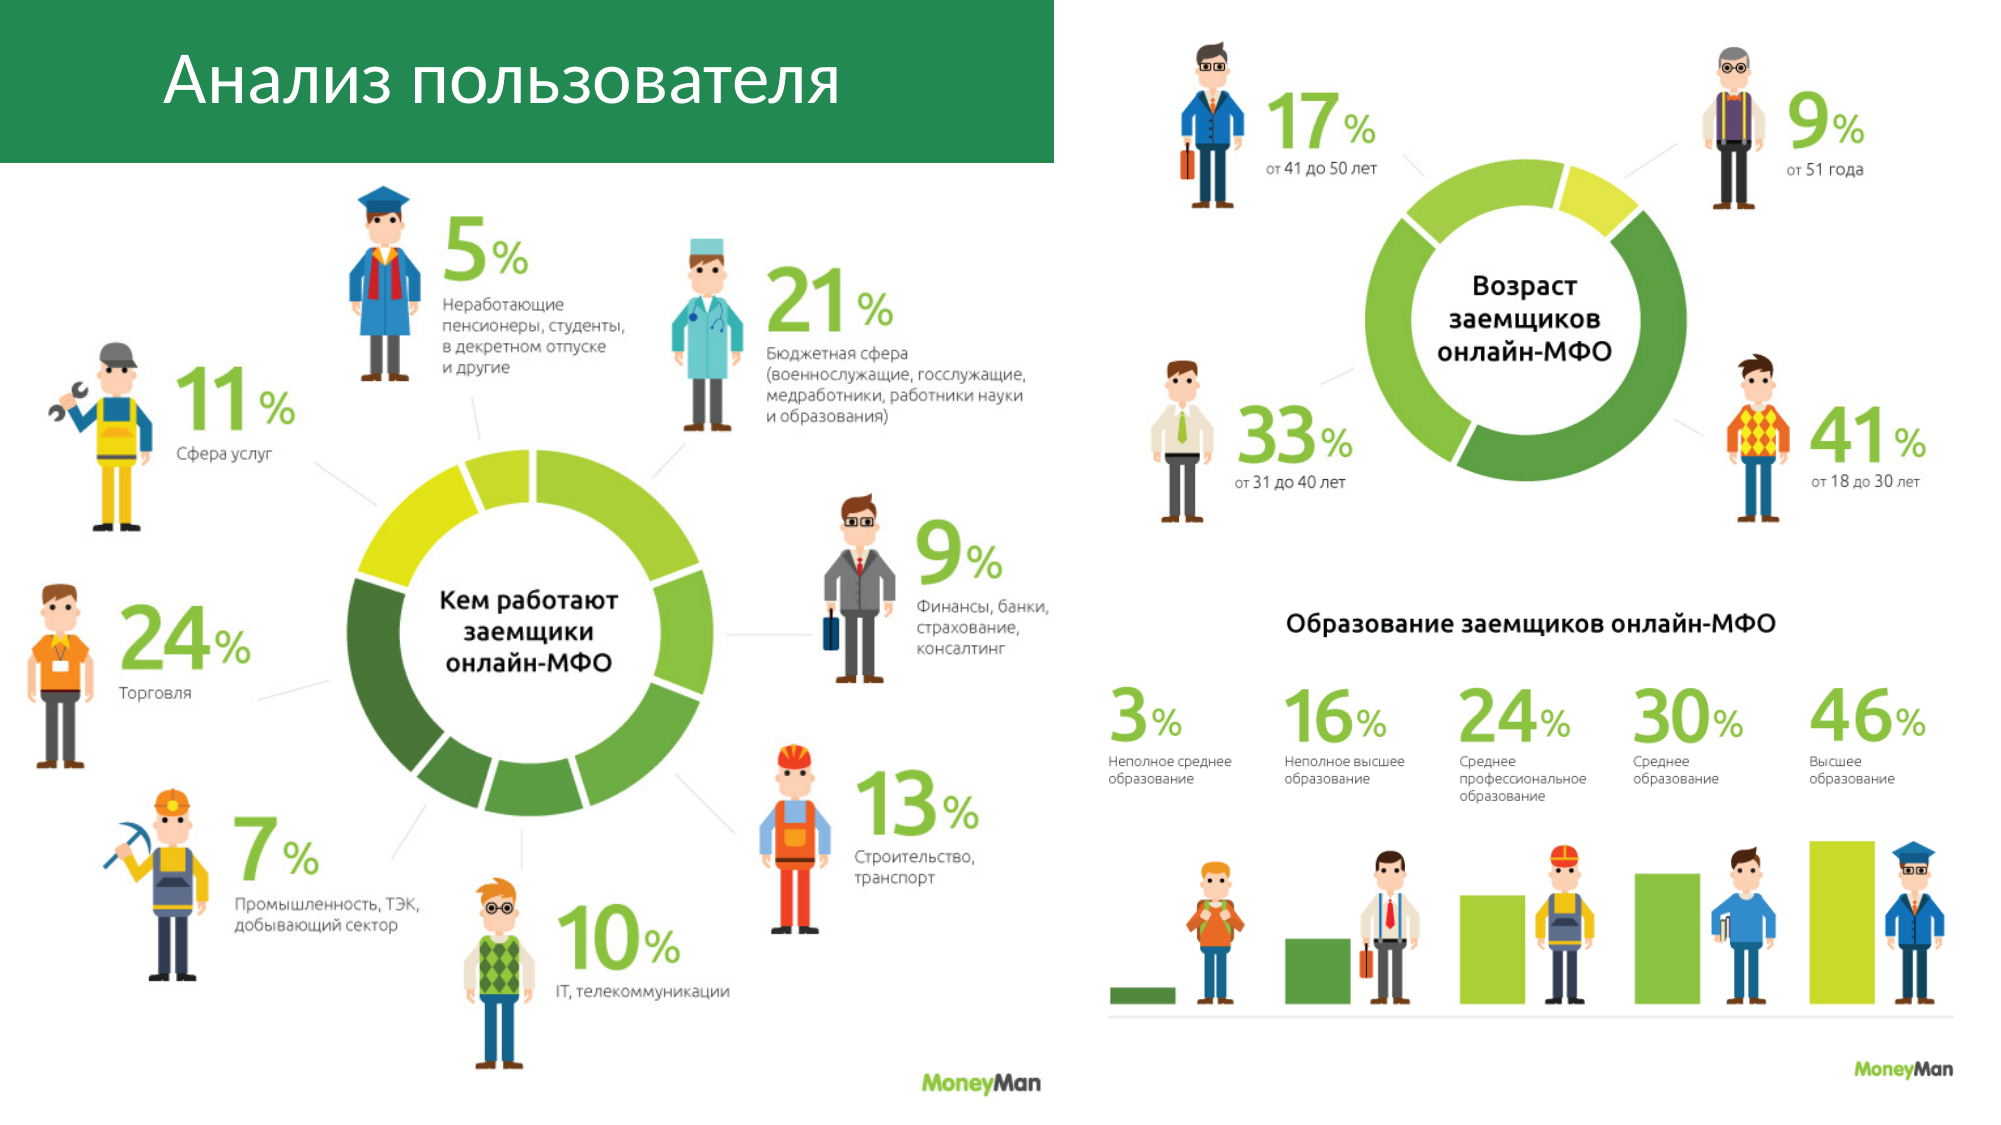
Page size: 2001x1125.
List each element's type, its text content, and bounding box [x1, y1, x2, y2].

picture [0, 0, 2000, 1125]
text_box Анализ пользователя [148, 21, 858, 127]
